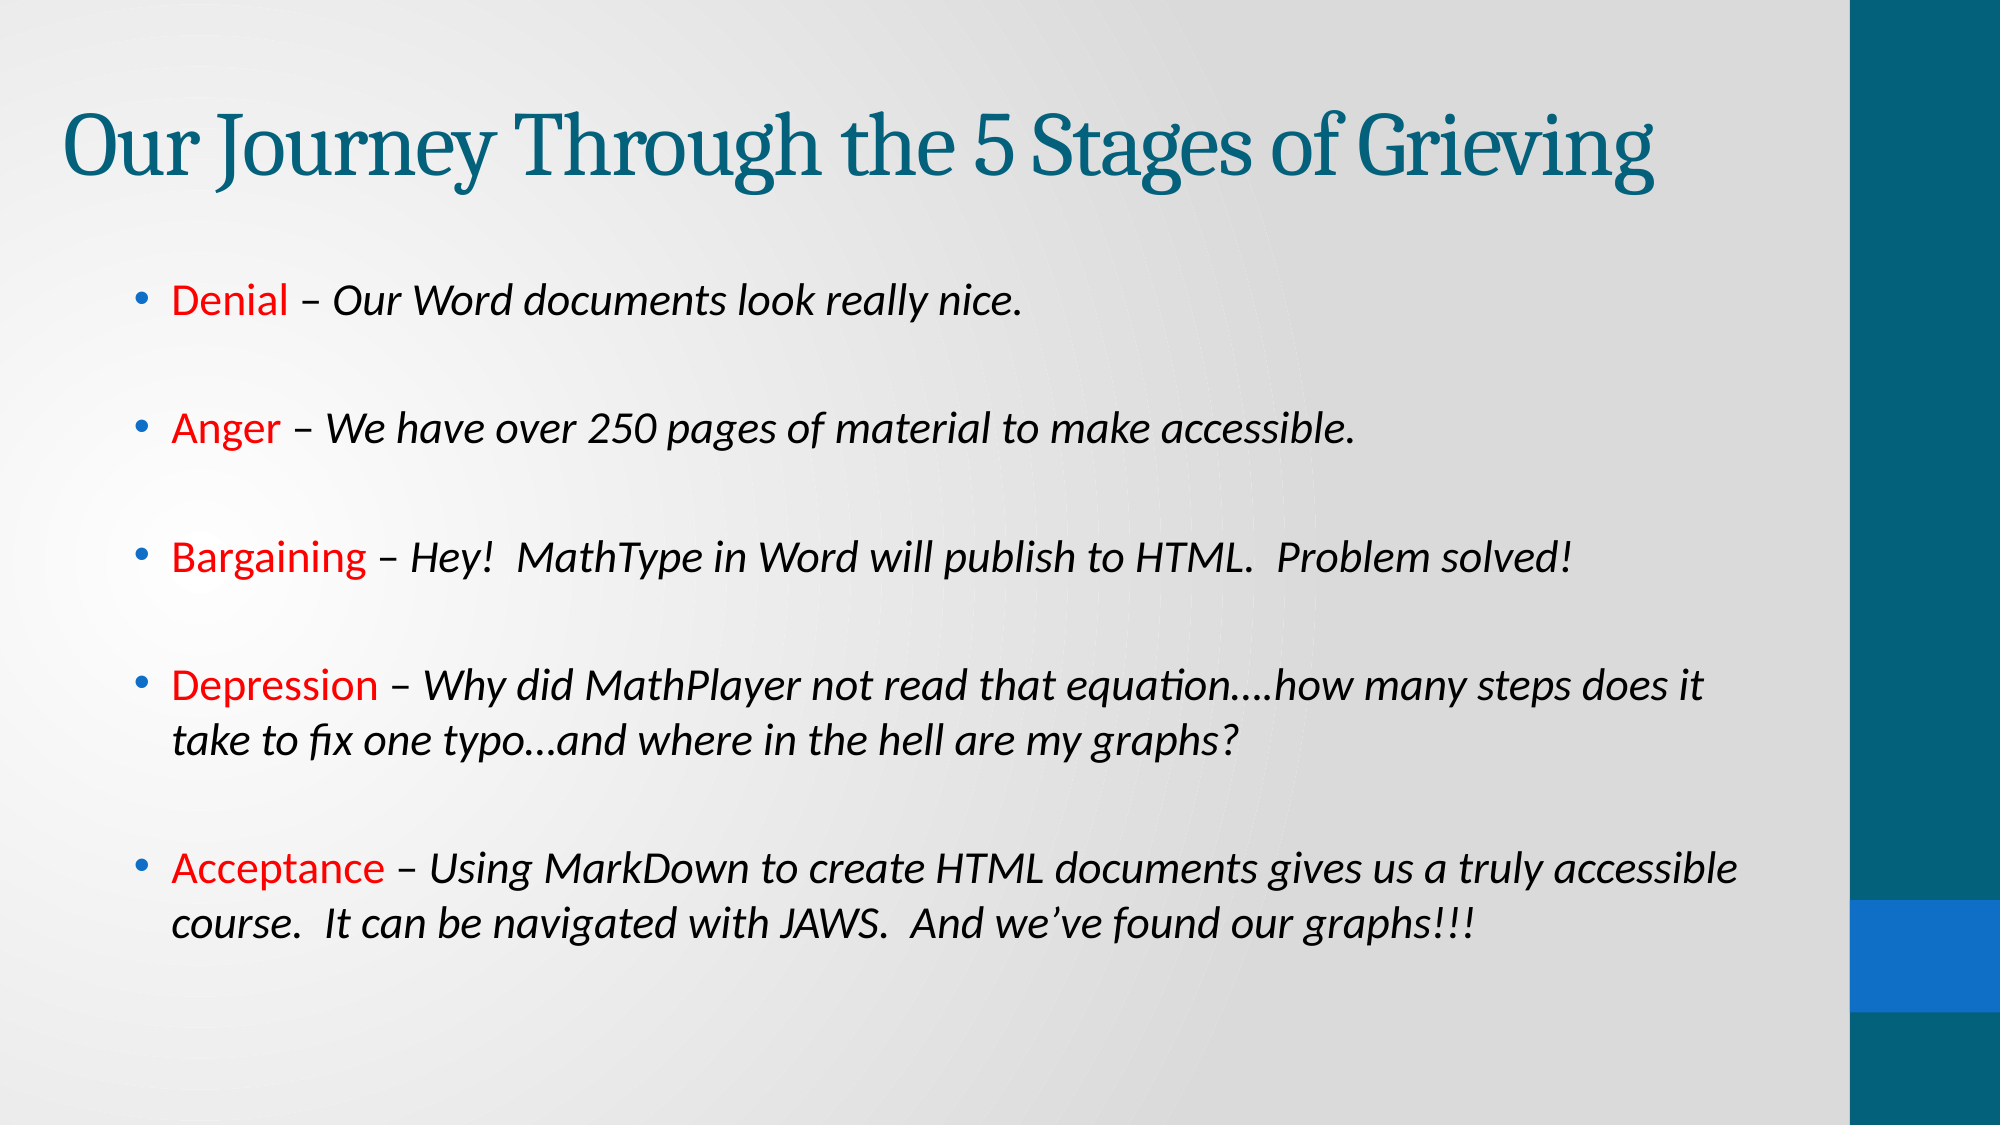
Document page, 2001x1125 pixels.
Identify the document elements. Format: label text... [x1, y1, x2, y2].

title Our Journey Through the 5 Stages of Grieving [48, 45, 1767, 233]
list Denial – Our Word documents look really nice. Anger – We have over 250 pages of material to make accessible. Bargaining – Hey! MathType in Word will publish to HTML. Problem solved! Depression – Why did MathPlayer not read that equation….how many steps does it take to fix one typo…and where in the hell are my graphs? Acceptance – Using MarkDown to create HTML documents gives us a truly accessible course. It can be navigated with JAWS. And we’ve found our graphs!!! [99, 262, 1767, 1050]
